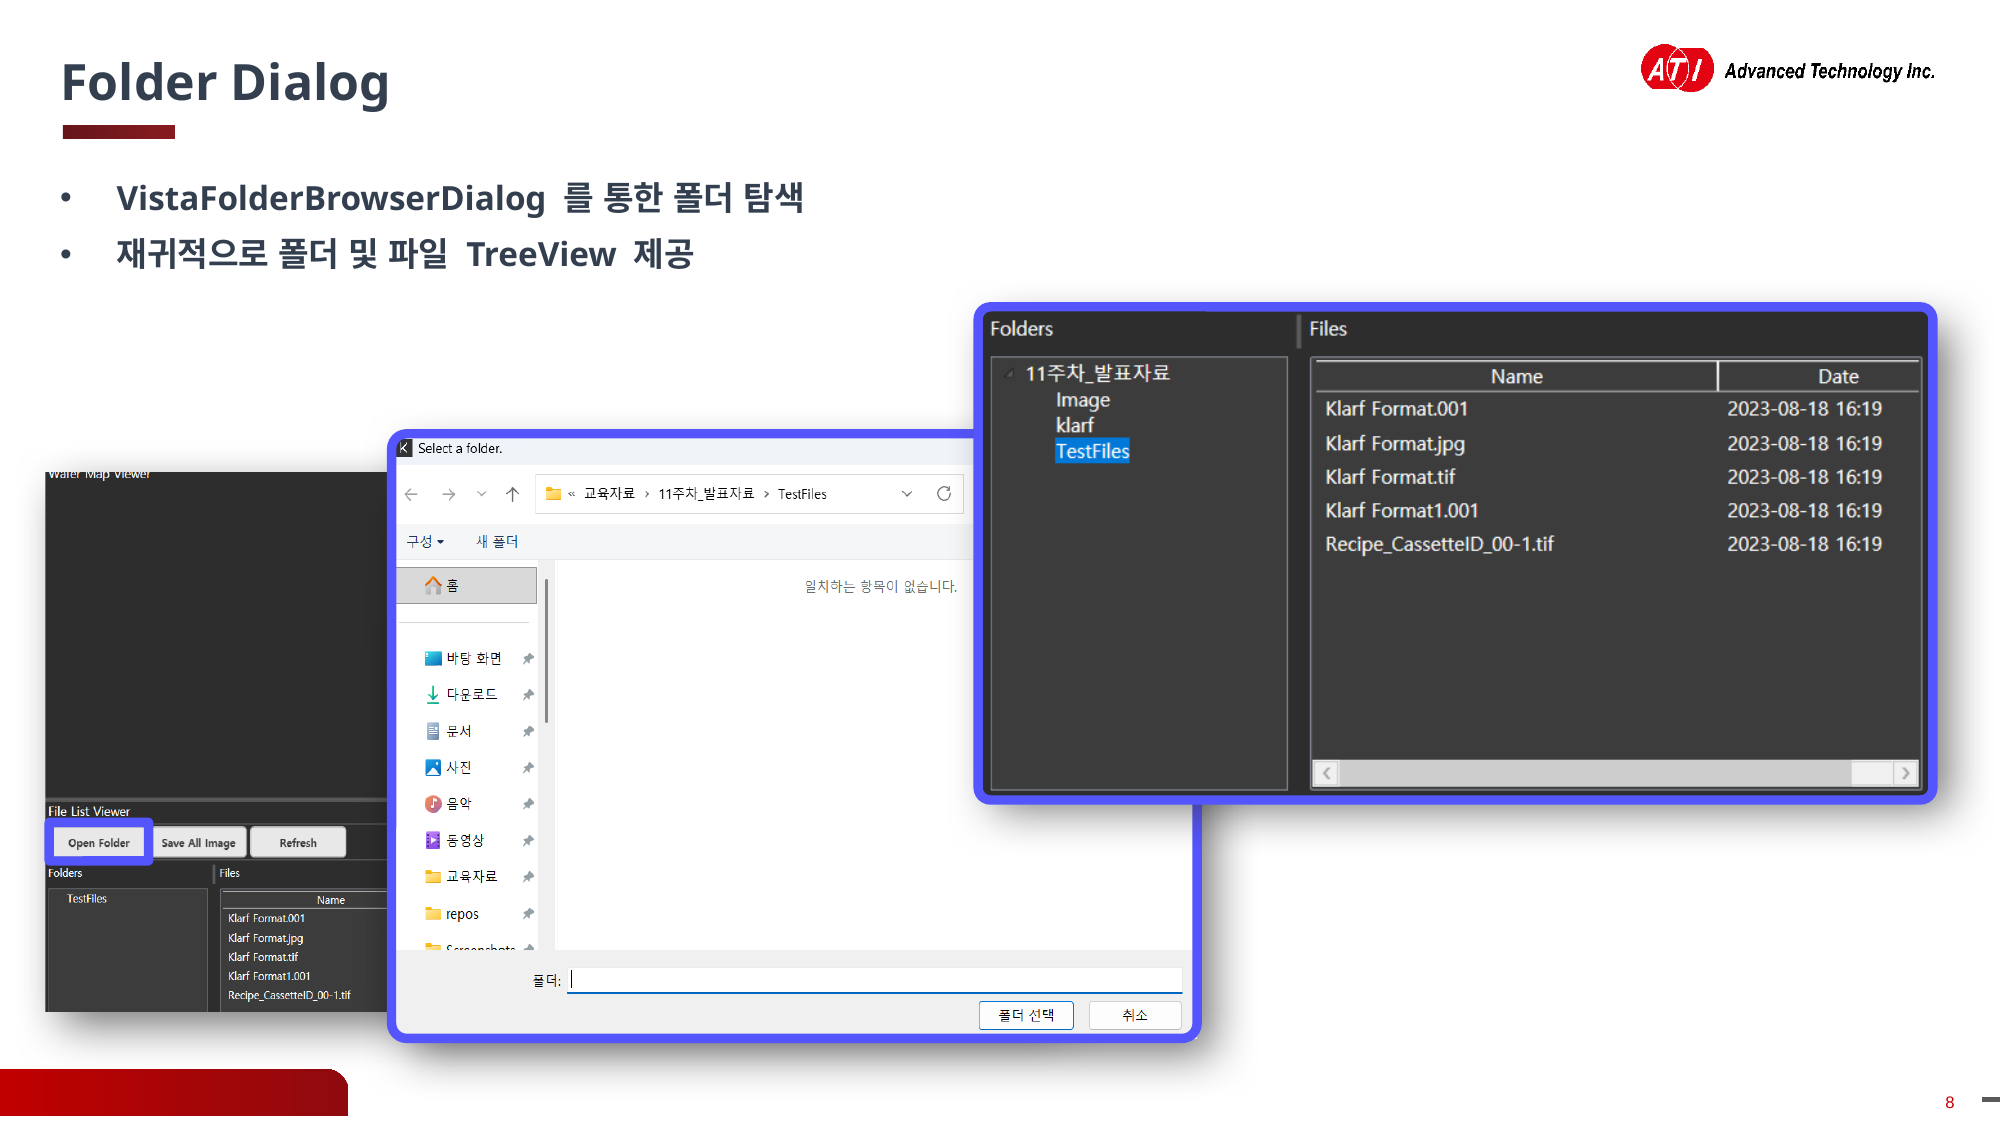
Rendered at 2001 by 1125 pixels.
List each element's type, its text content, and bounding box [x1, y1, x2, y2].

picture [1641, 44, 1935, 92]
list Folder Dialog [45, 49, 1413, 121]
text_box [45, 433, 1198, 1039]
text_box [980, 305, 1931, 310]
text_box VistaFolderBrowserDialog 를 통한 폴더 탐색 재귀적으로 폴더 및 파일 TreeView 제공 [45, 173, 1546, 433]
text_box [1198, 796, 1931, 802]
picture [978, 310, 1933, 796]
